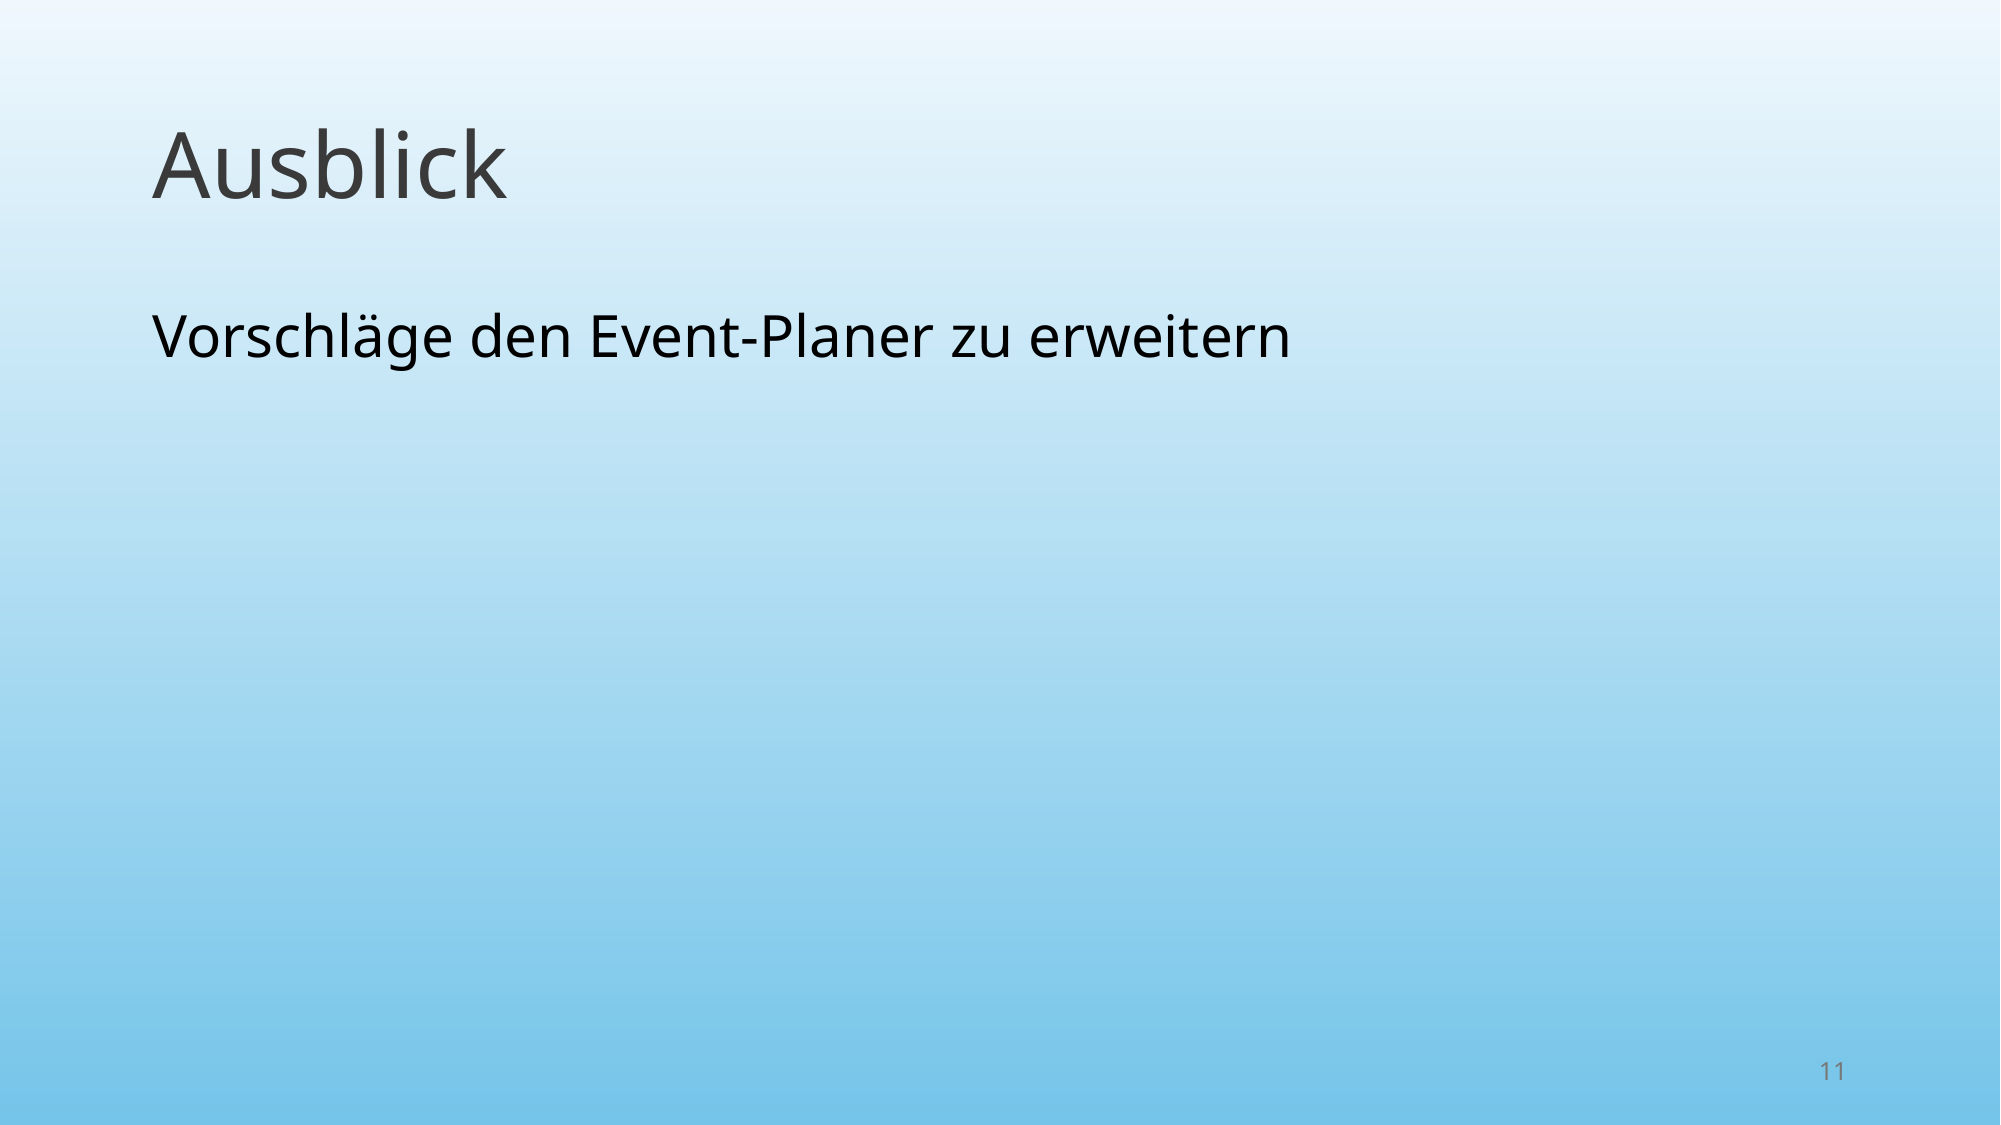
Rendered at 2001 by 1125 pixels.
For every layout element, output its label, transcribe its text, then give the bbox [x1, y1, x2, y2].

slide_number 11 [1412, 1042, 1863, 1103]
title Ausblick [137, 59, 1863, 278]
list Vorschläge den Event-Planer zu erweitern [137, 299, 1863, 1014]
